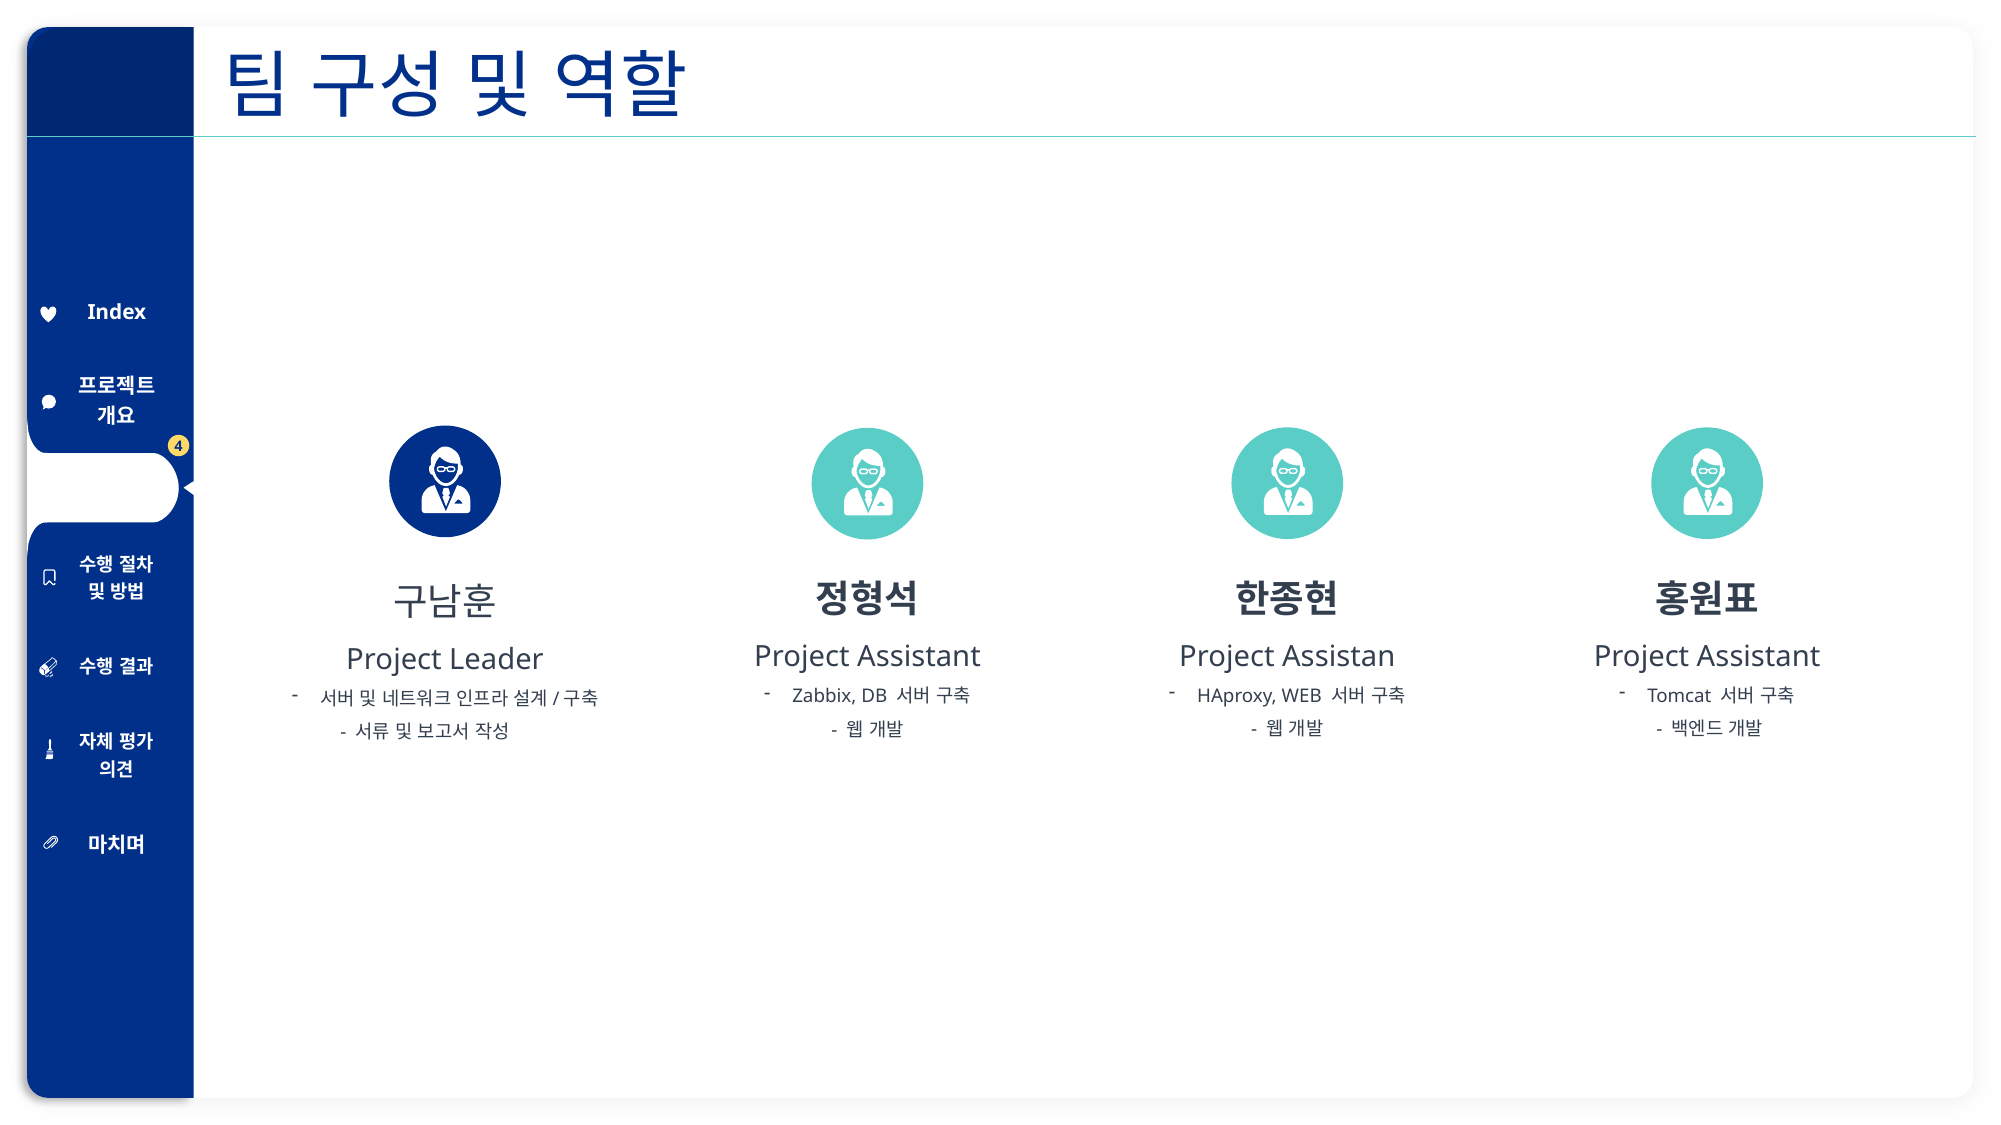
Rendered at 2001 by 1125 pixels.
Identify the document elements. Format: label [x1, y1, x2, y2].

text_box [26, 418, 195, 558]
text_box [27, 27, 1976, 1098]
text_box [673, 427, 1062, 746]
text_box [1092, 427, 1482, 745]
text_box [39, 657, 57, 678]
text_box [1512, 427, 1902, 745]
text_box [45, 739, 54, 760]
text_box [250, 425, 640, 748]
